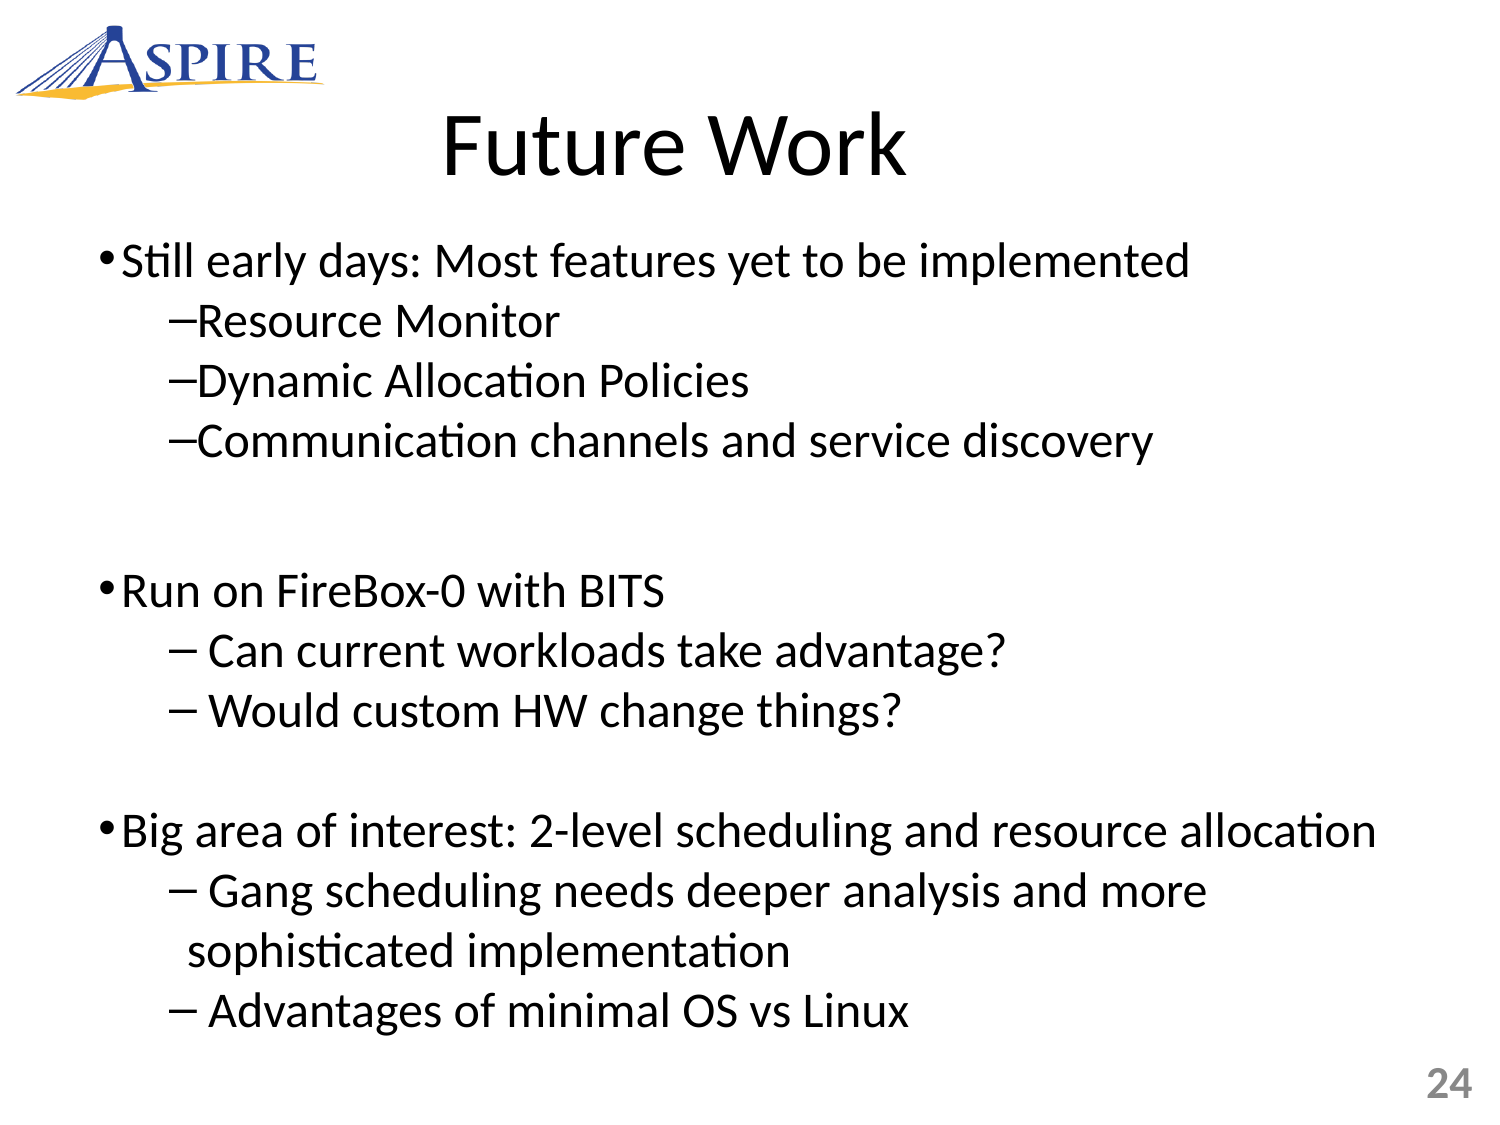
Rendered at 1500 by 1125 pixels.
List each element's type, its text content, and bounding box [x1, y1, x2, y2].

list Still early days: Most features yet to be implemented Resource Monitor Dynamic Allocation Policies Communication channels and service discovery Run on FireBox-0 with BITS Can current workloads take advantage? Would custom HW change things? Big area of interest: 2-level scheduling and resource allocation Gang scheduling needs deeper analysis and more sophisticated implementation Advantages of minimal OS vs Linux [50, 220, 1400, 963]
slide_number 24 [1137, 1050, 1488, 1110]
picture [1, 12, 338, 45]
title Future Work [0, 45, 1350, 233]
